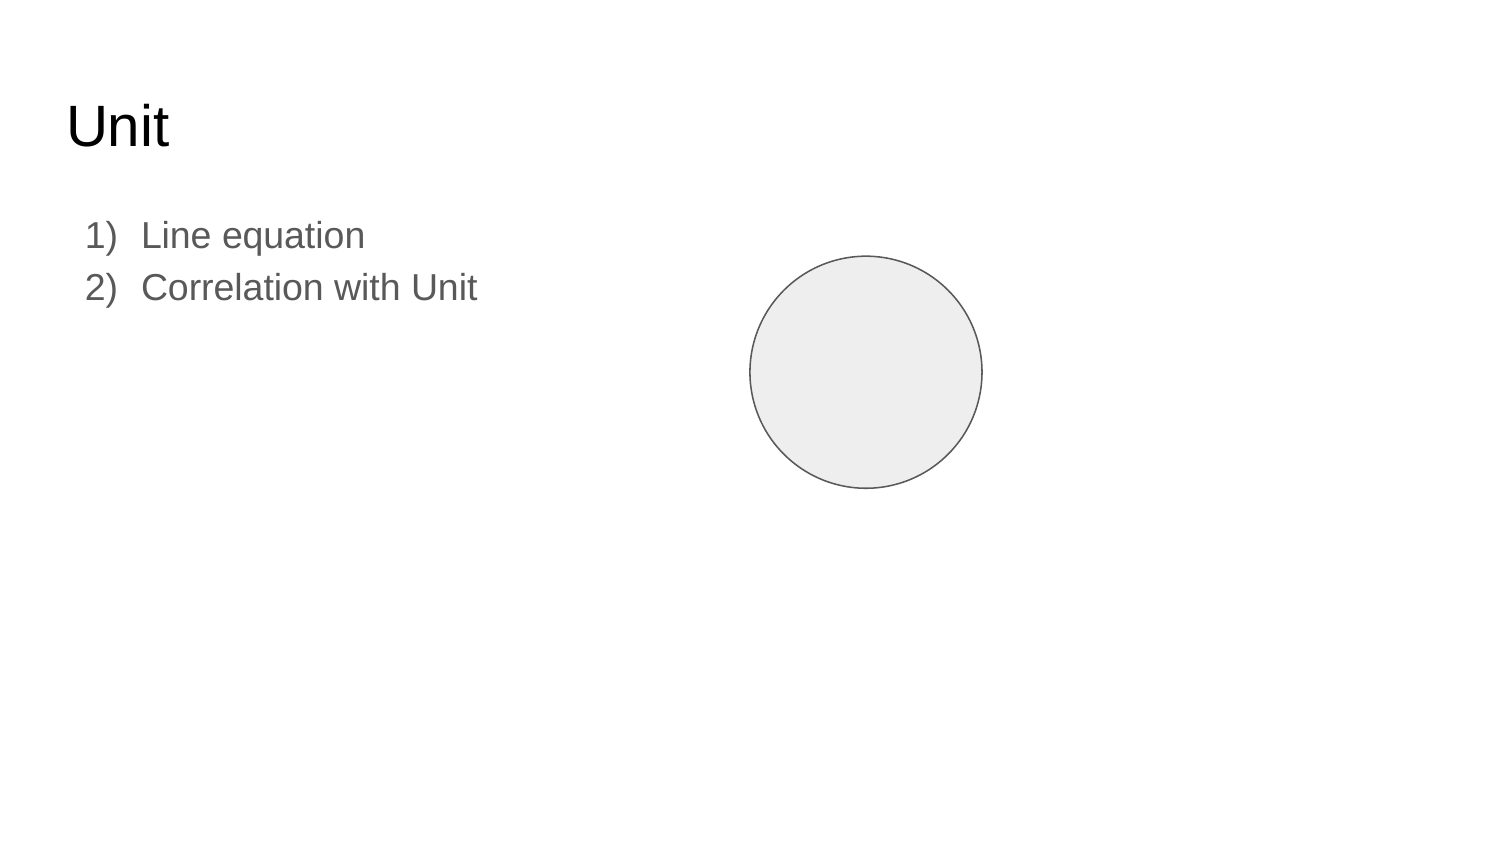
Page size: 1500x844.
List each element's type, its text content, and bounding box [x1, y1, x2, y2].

title Unit [51, 72, 1449, 167]
text_box [749, 256, 983, 489]
list Line equation Correlation with Unit [51, 189, 1449, 750]
